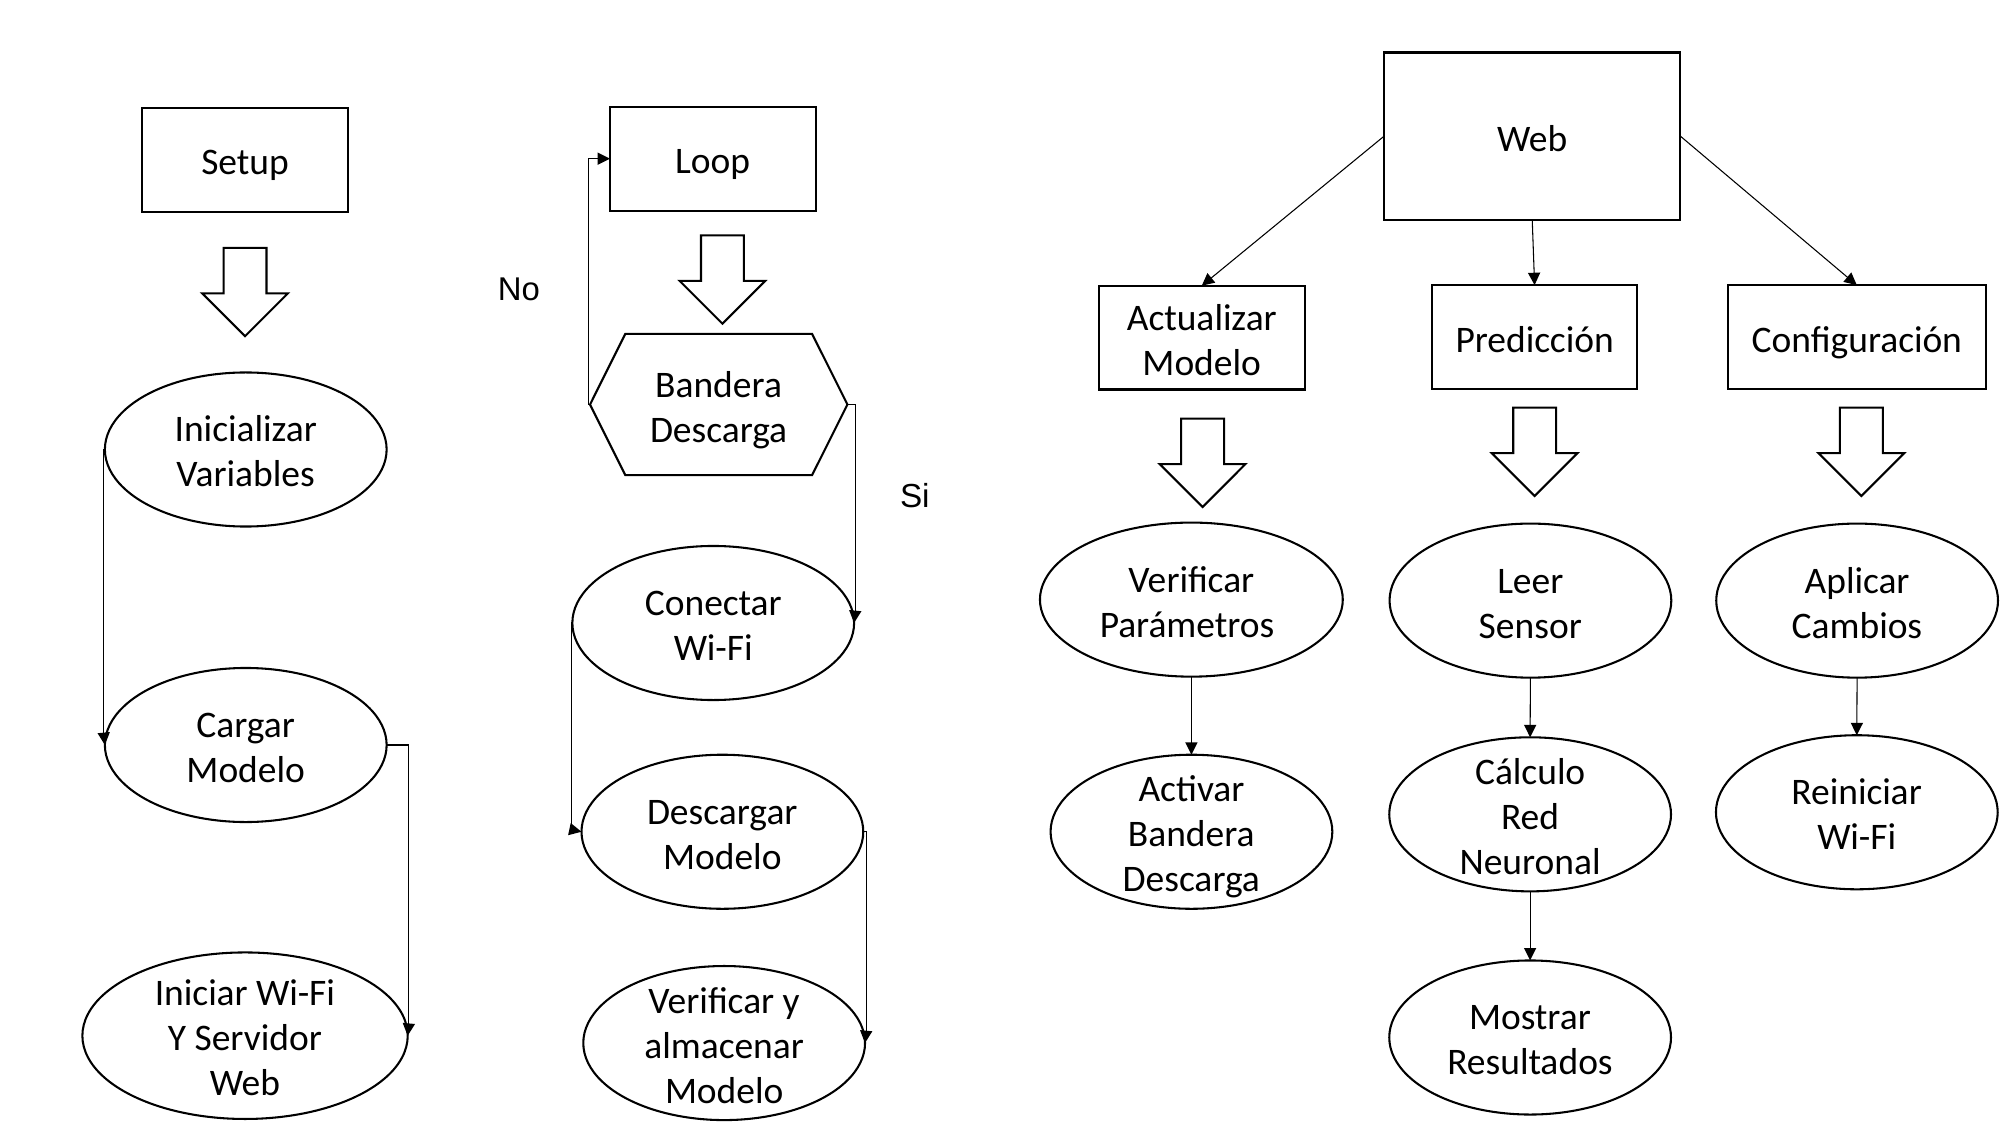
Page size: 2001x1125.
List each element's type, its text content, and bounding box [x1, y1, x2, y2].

text_box Verificar y almacenar Modelo [582, 964, 867, 1122]
text_box Loop [609, 106, 817, 212]
text_box Reiniciar Wi-Fi [1714, 734, 1999, 891]
text_box Verificar Parámetros [1038, 521, 1344, 678]
text_box Aplicar Cambios [1715, 522, 2000, 679]
text_box Configuración [1727, 284, 1987, 390]
text_box [677, 234, 768, 326]
text_box Actualizar Modelo [1098, 285, 1306, 391]
text_box Predicción [1431, 284, 1638, 390]
text_box Si [885, 471, 960, 543]
text_box Mostrar Resultados [1388, 959, 1673, 1116]
text_box Setup [141, 107, 349, 213]
text_box Descargar Modelo [580, 753, 865, 910]
text_box Leer Sensor [1388, 522, 1673, 679]
text_box Cálculo Red Neuronal [1388, 736, 1673, 893]
text_box Web [1383, 51, 1681, 221]
text_box Inicializar Variables [103, 371, 388, 528]
text_box Cargar Modelo [103, 666, 388, 824]
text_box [847, 404, 855, 623]
text_box [199, 246, 291, 338]
text_box No [482, 264, 558, 336]
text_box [589, 158, 610, 405]
text_box Activar Bandera Descarga [1049, 753, 1334, 910]
text_box Iniciar Wi-Fi Y Servidor Web [81, 951, 409, 1121]
text_box [1489, 406, 1580, 498]
text_box [1815, 406, 1907, 498]
text_box Bandera Descarga [589, 332, 849, 477]
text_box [386, 744, 408, 1036]
text_box [1157, 417, 1248, 509]
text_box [1201, 136, 1385, 286]
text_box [1680, 136, 1857, 286]
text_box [572, 622, 582, 832]
text_box Conectar Wi-Fi [571, 544, 856, 702]
